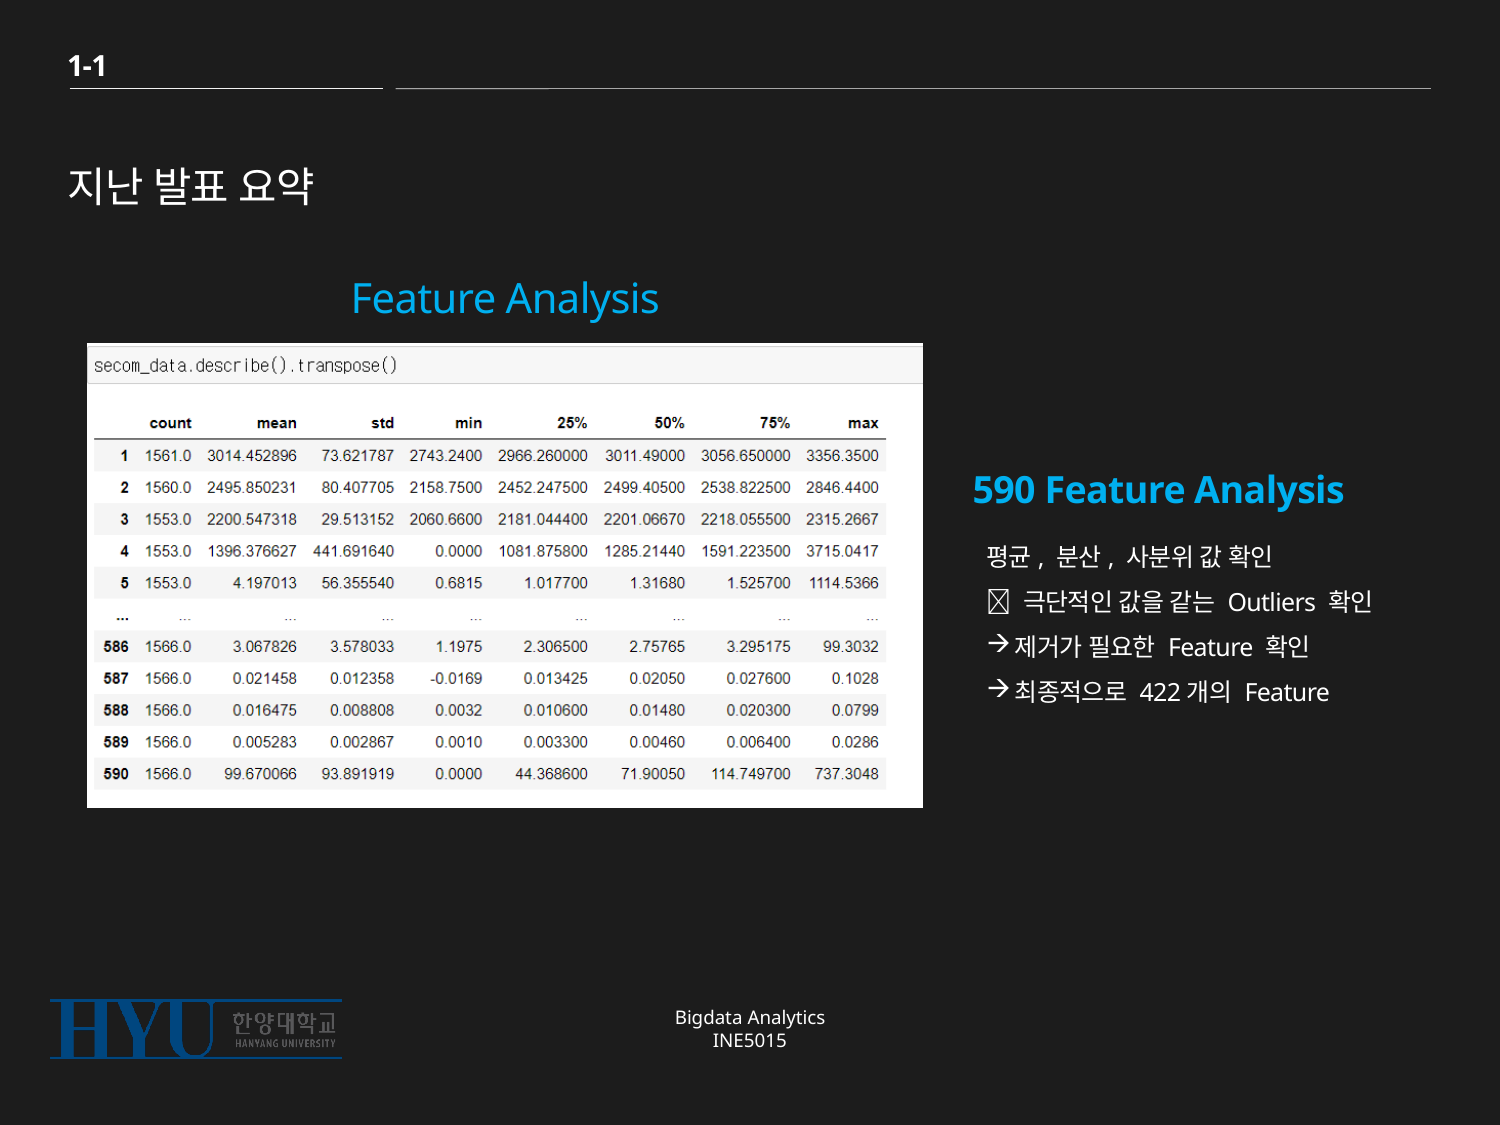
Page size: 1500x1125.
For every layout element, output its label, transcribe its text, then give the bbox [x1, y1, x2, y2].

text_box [957, 458, 1500, 712]
text_box 1-1 [52, 39, 123, 90]
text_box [0, 998, 1500, 1060]
title 지난 발표 요약 [52, 153, 384, 395]
picture [87, 343, 924, 808]
text_box Feature Analysis [384, 264, 726, 329]
